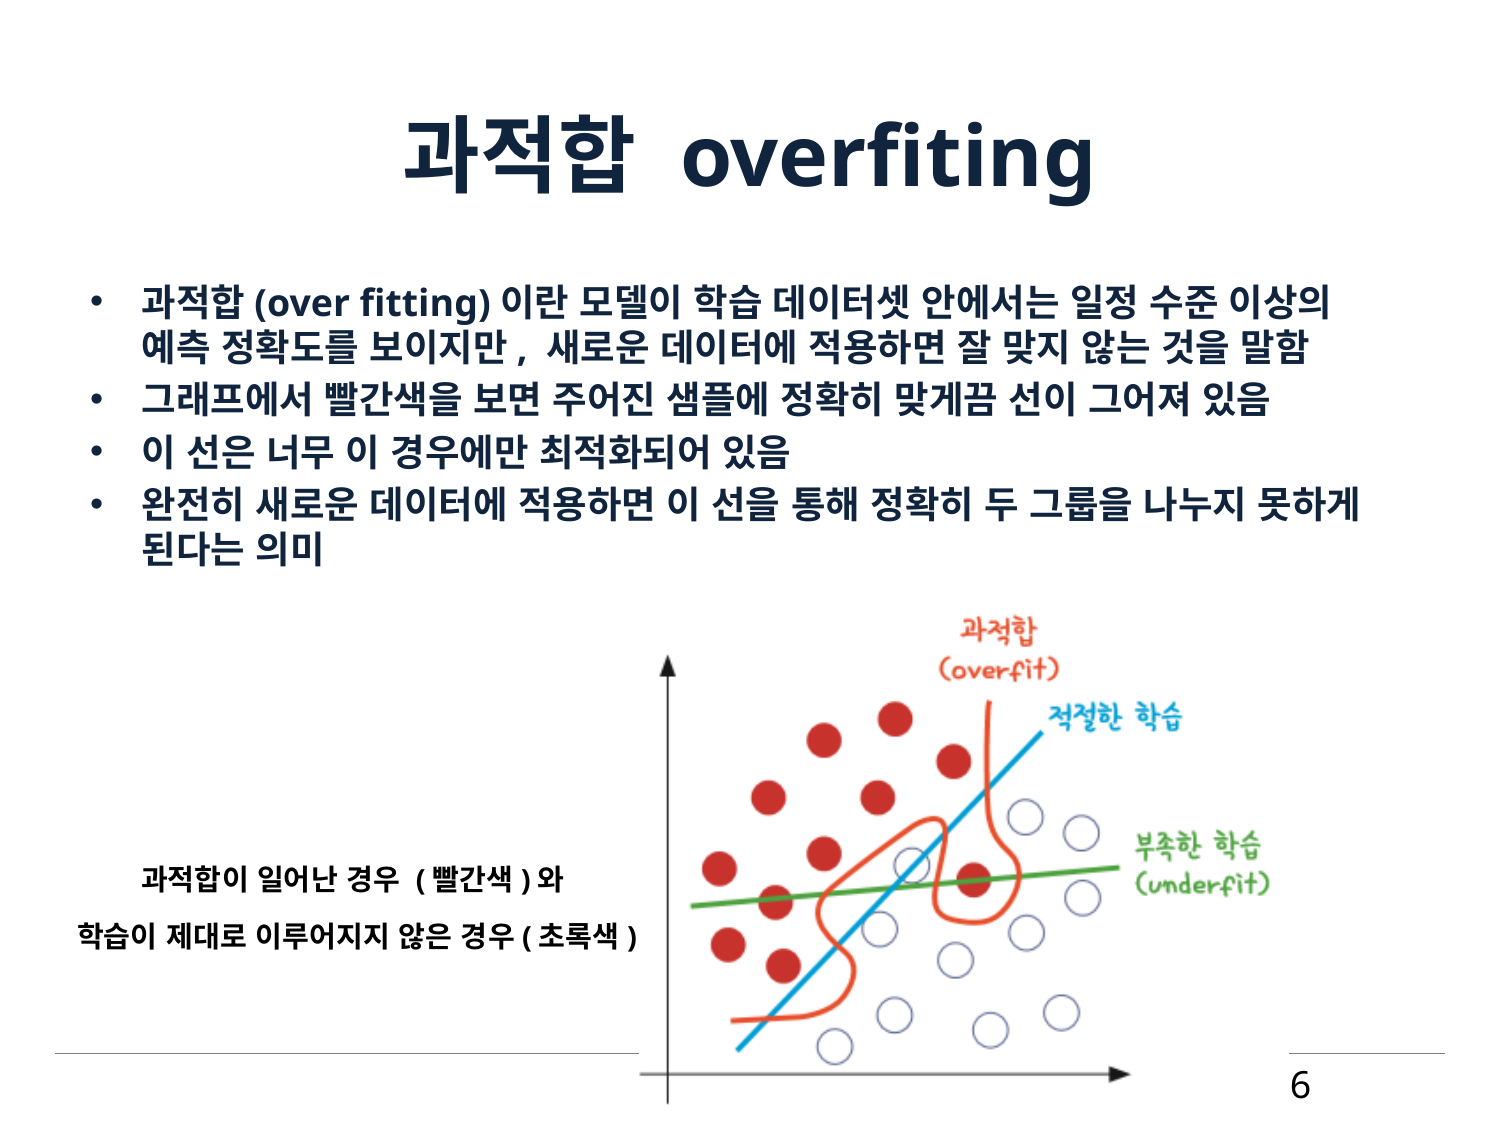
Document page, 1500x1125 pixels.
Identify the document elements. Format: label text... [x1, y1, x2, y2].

title 과적합 overfiting [75, 58, 1425, 247]
text_box 과적합이 일어난 경우 (빨간색)와 학습이 제대로 이루어지지 않은 경우(초록색) [23, 830, 633, 961]
list 과적합(over fitting)이란 모델이 학습 데이터셋 안에서는 일정 수준 이상의 예측 정확도를 보이지만, 새로운 데이터에 적용하면 잘 맞지 않는 것을 말함 그래프에서 빨간색을 보면 주어진 샘플에 정확히 맞게끔 선이 그어져 있음 이 선은 너무 이 경우에만 최적화되어 있음 완전히 새로운 데이터에 적용하면 이 선을 통해 정확히 두 그룹을 나누지 못하게 된다는 의미 [75, 271, 1425, 1014]
picture [638, 601, 1289, 1116]
